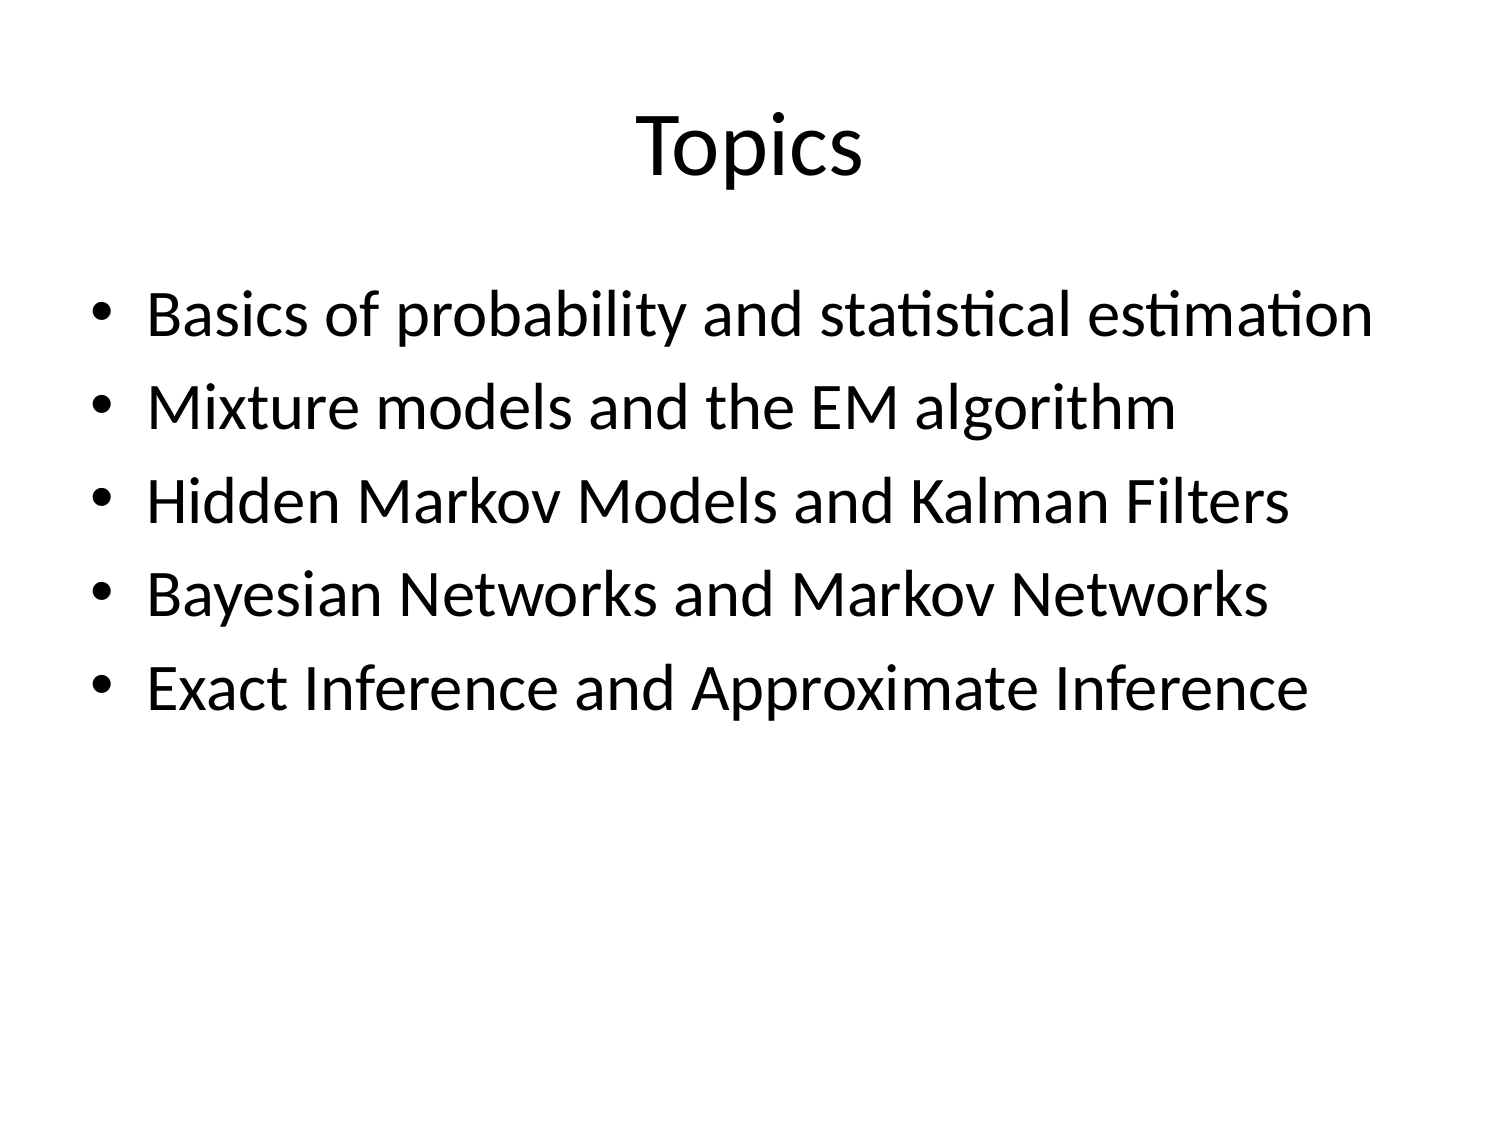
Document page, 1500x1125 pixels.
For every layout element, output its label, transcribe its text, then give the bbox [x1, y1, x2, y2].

title Topics [75, 45, 1425, 233]
list Basics of probability and statistical estimation Mixture models and the EM algorithm Hidden Markov Models and Kalman Filters Bayesian Networks and Markov Networks Exact Inference and Approximate Inference [75, 262, 1425, 1005]
